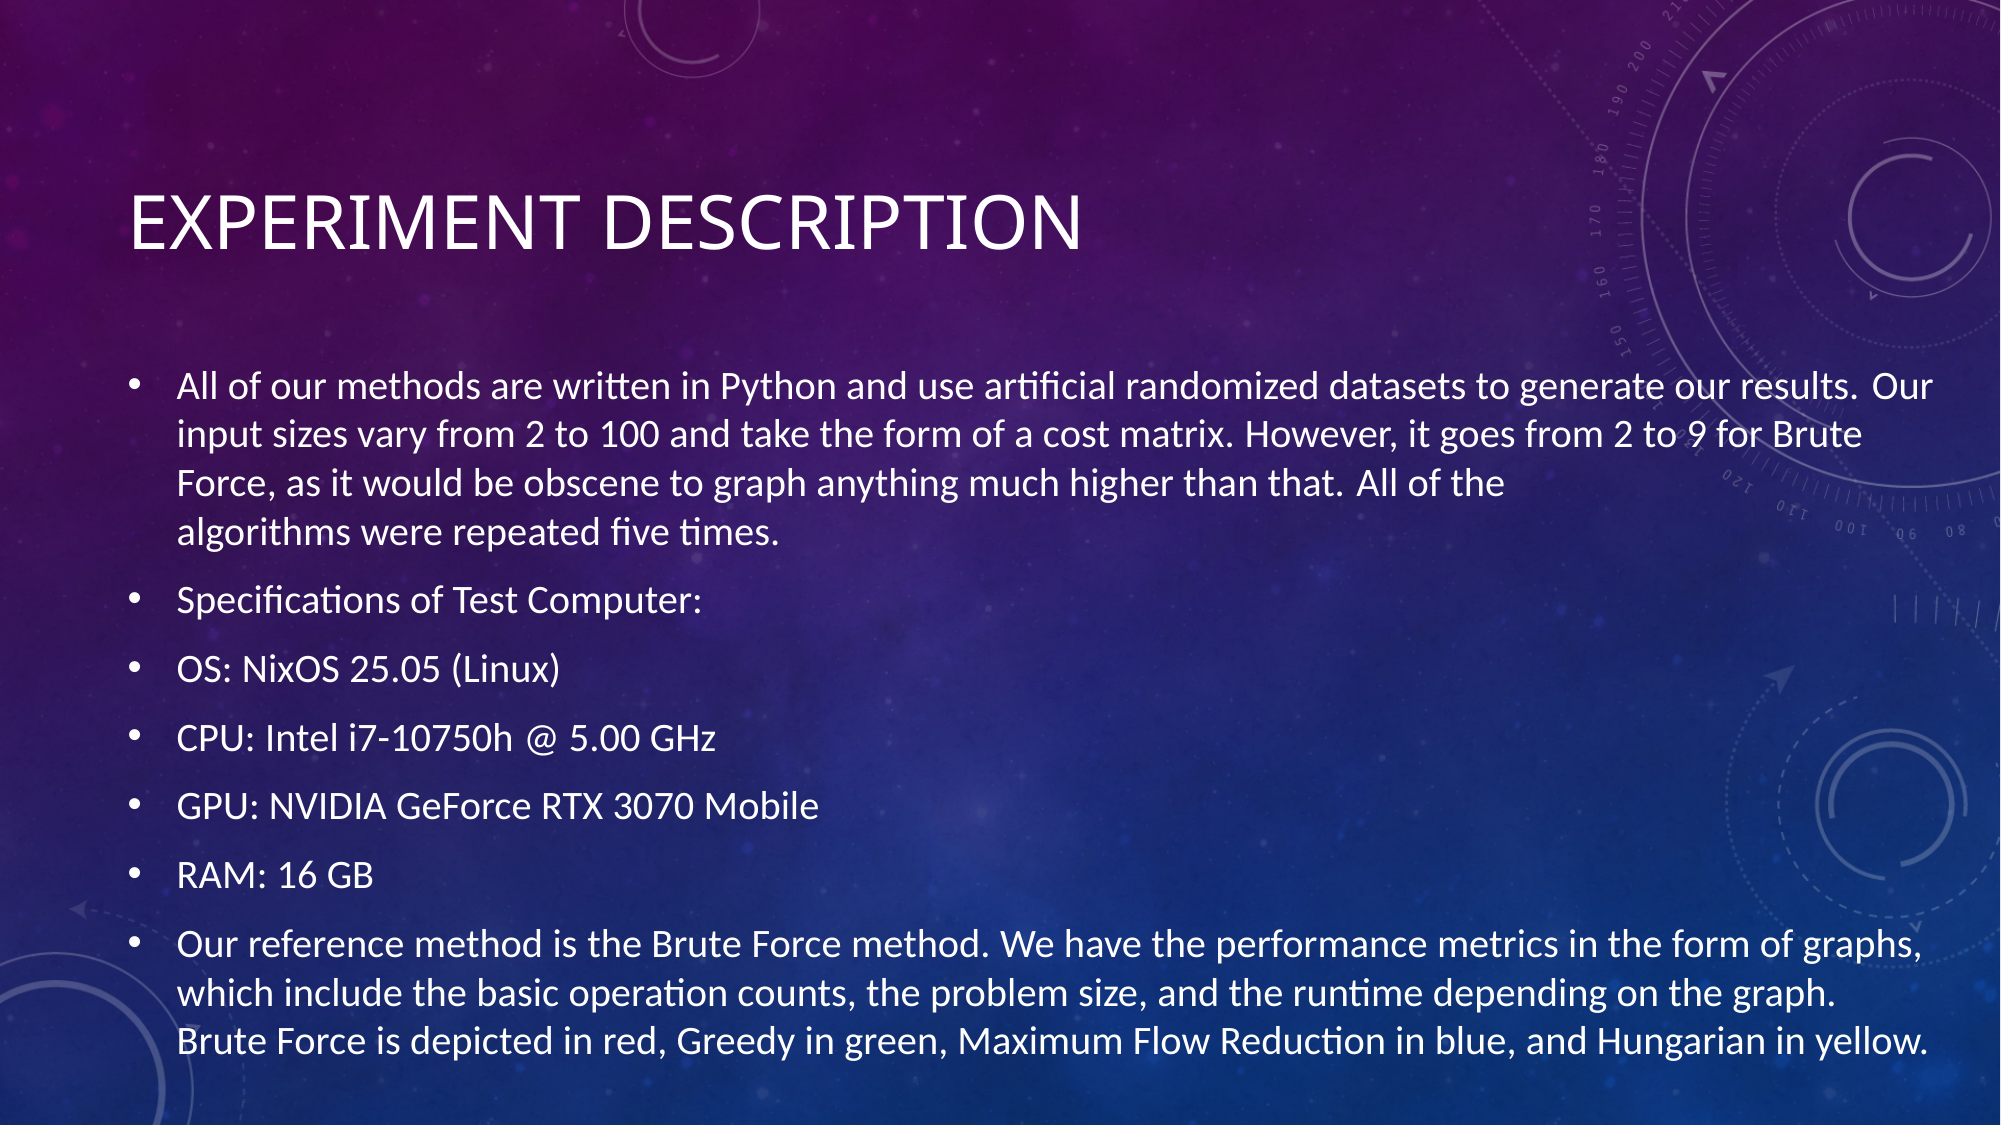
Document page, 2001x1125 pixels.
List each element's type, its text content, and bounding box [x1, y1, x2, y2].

title Experiment Description [112, 99, 1775, 339]
list All of our methods are written in Python and use artificial randomized datasets to generate our results. Our input sizes vary from 2 to 100 and take the form of a cost matrix. However, it goes from 2 to 9 for Brute Force, as it would be obscene to graph anything much higher than that. All of the algorithms were repeated five times. Specifications of Test Computer: OS: NixOS 25.05 (Linux) CPU: Intel i7-10750h @ 5.00 GHz GPU: NVIDIA GeForce RTX 3070 Mobile RAM: 16 GB Our reference method is the Brute Force method. We have the performance metrics in the form of graphs, which include the basic operation counts, the problem size, and the runtime depending on the graph. Brute Force is depicted in red, Greedy in green, Maximum Flow Reduction in blue, and Hungarian in yellow. [112, 351, 1954, 1125]
picture [0, 0, 2001, 1125]
